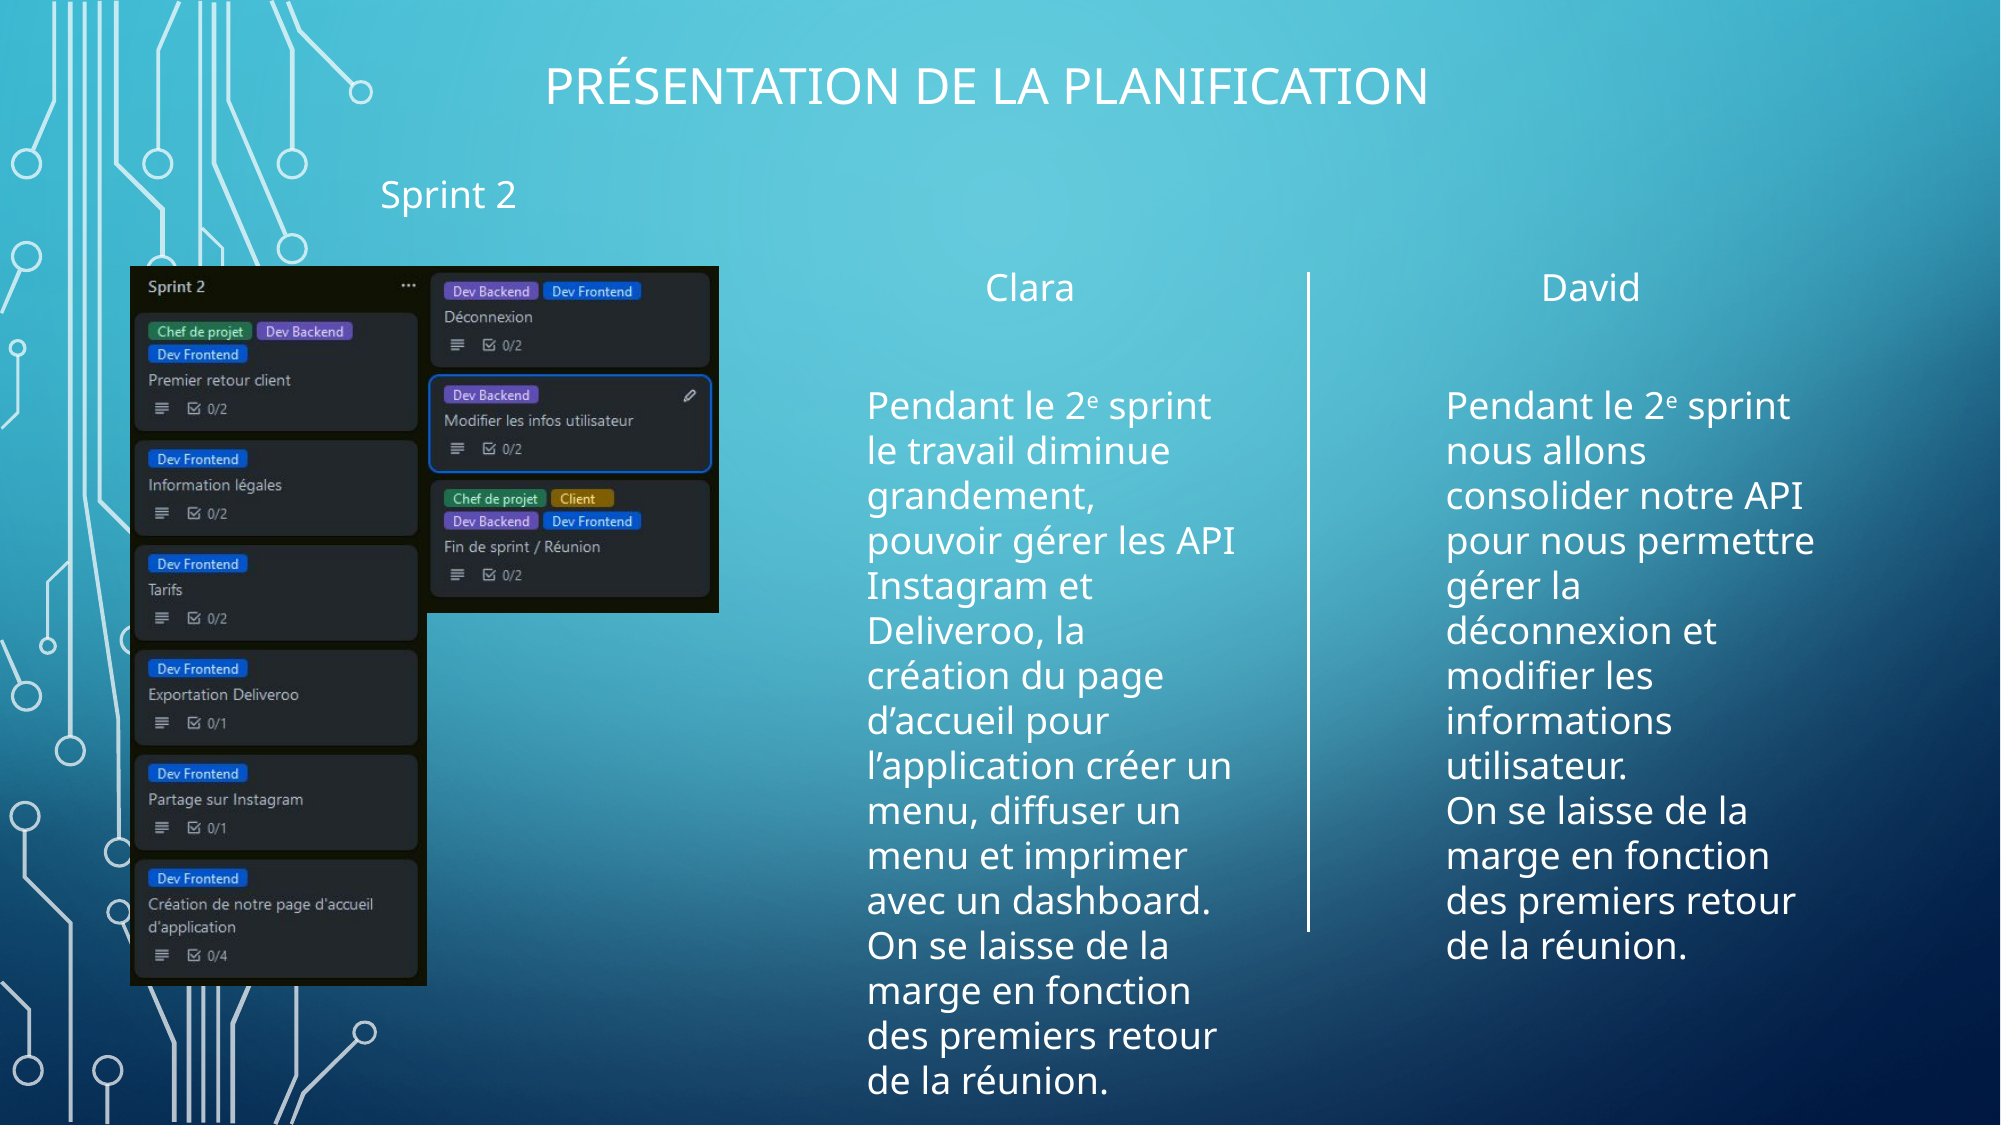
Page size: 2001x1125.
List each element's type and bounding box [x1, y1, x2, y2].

text_box [0, 0, 379, 1125]
picture [129, 266, 720, 986]
text_box [379, 0, 2000, 1125]
